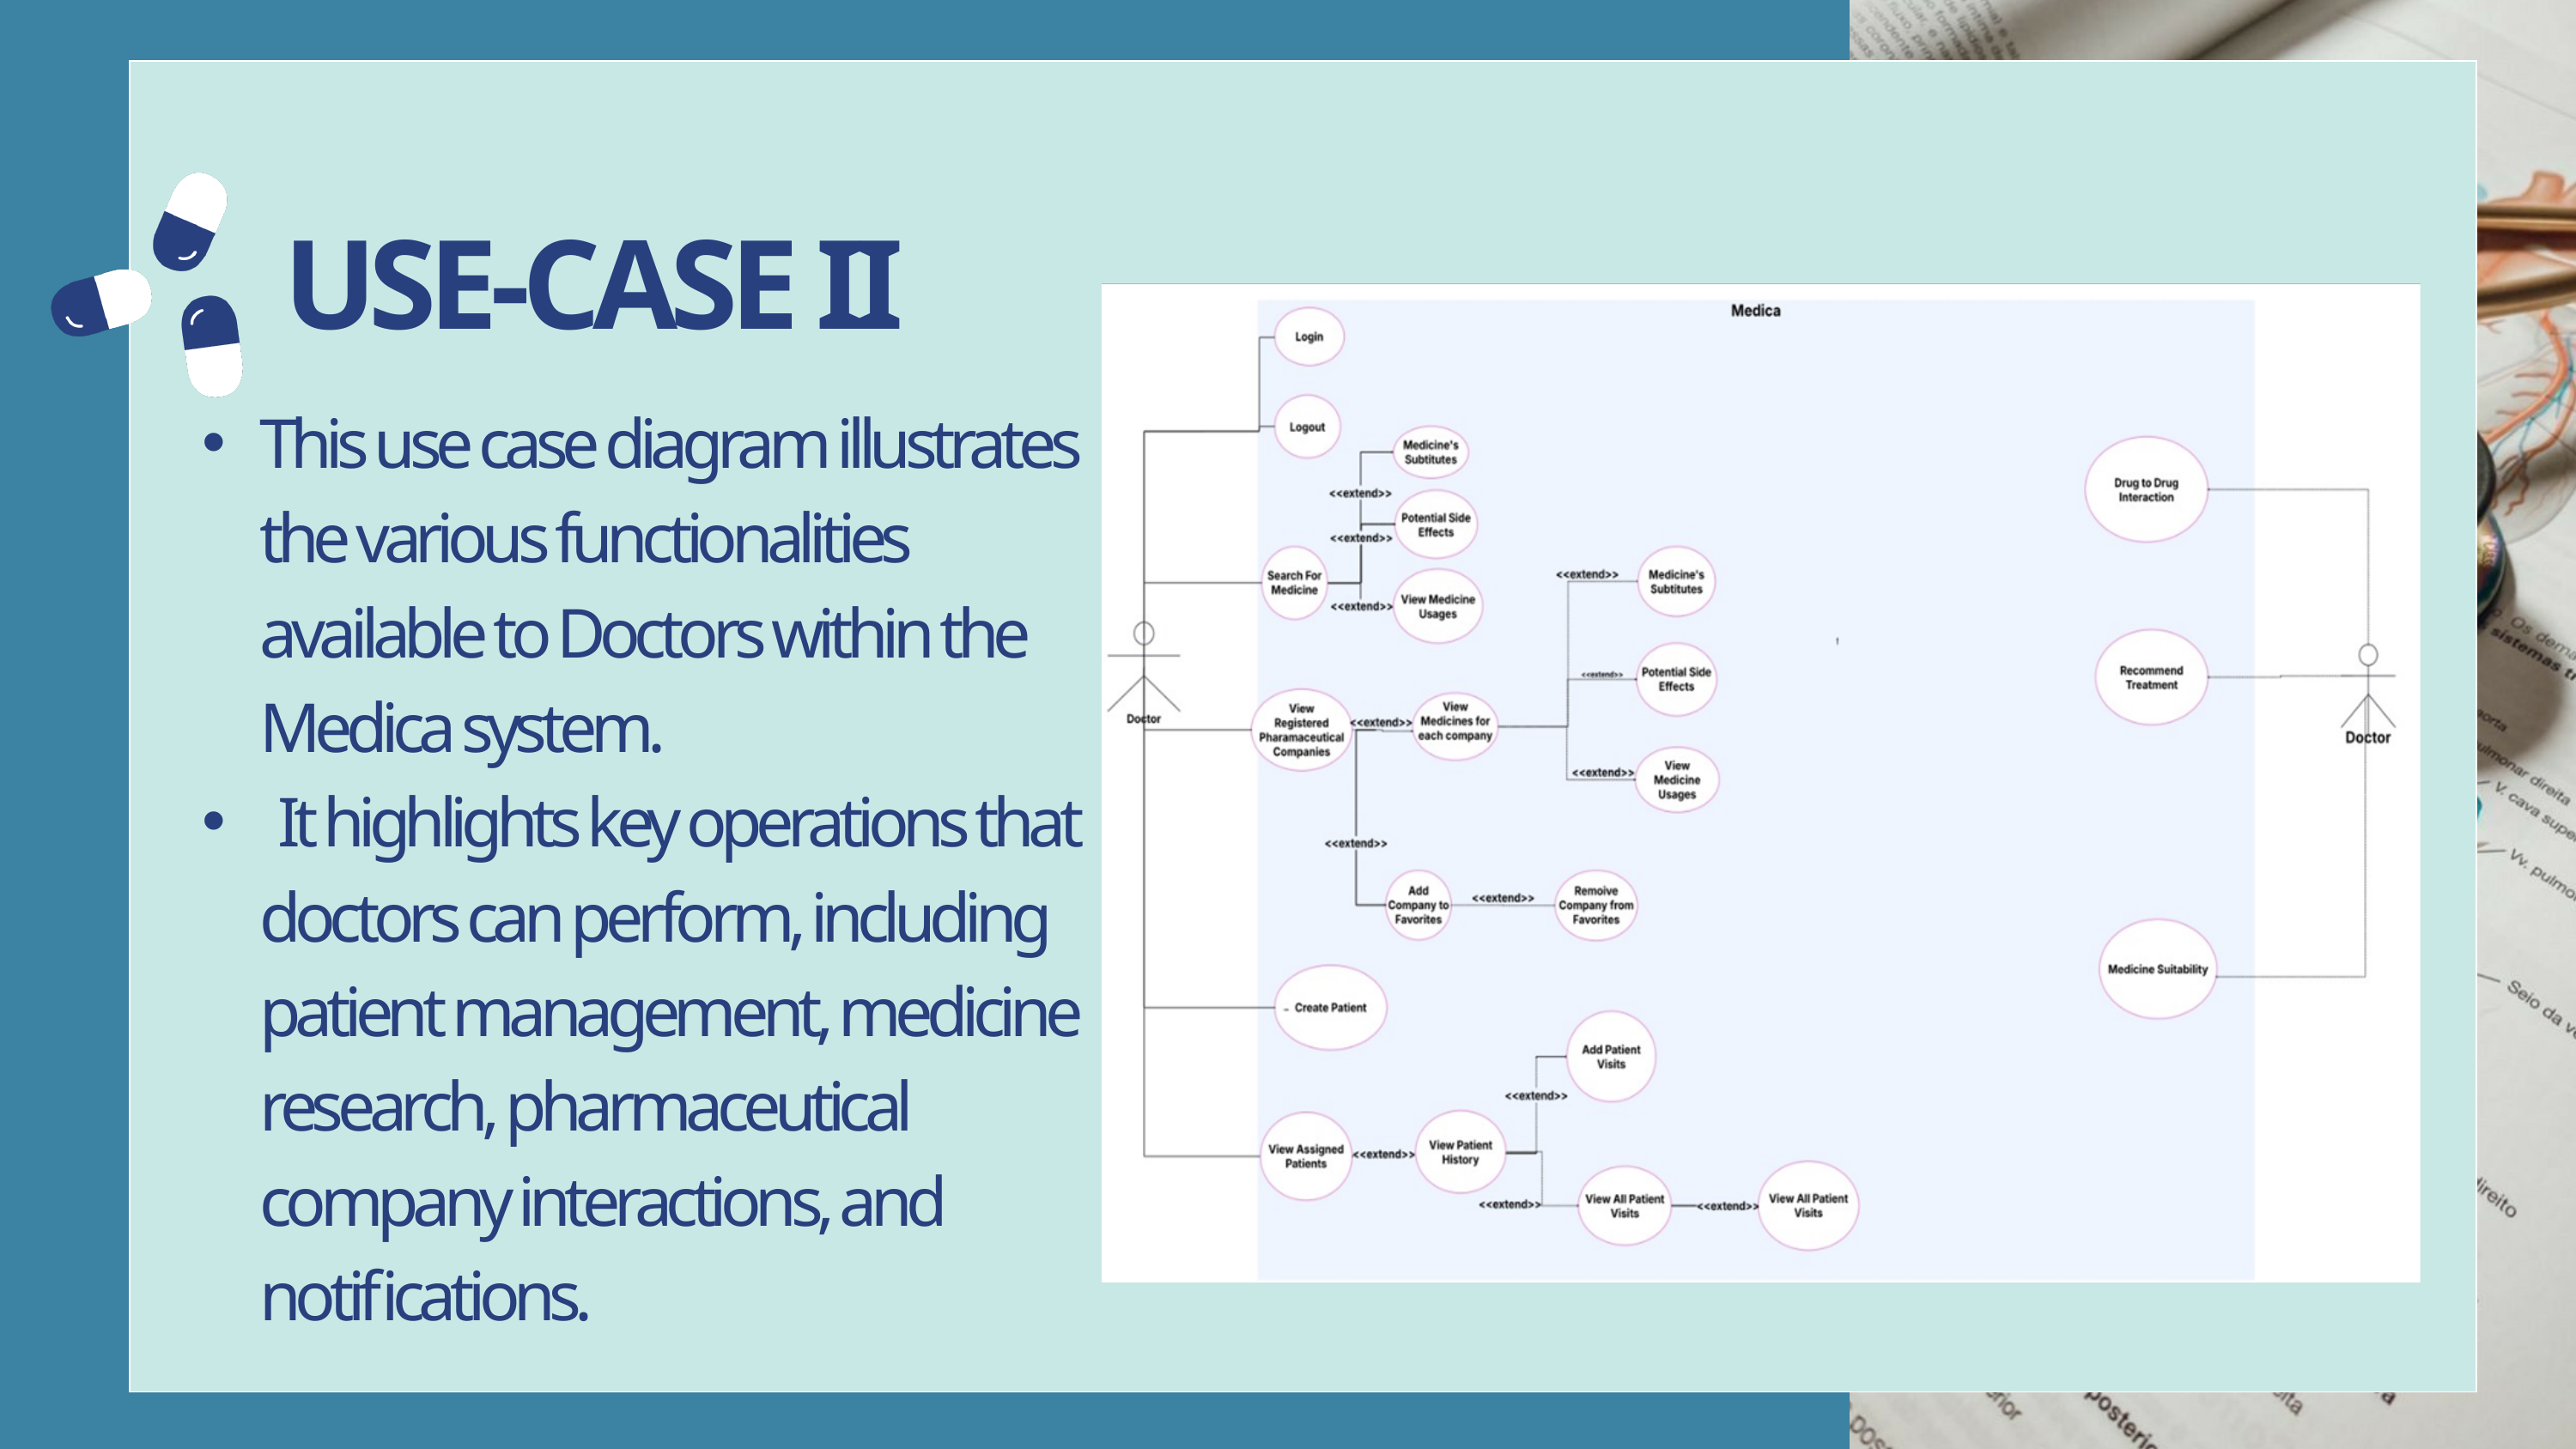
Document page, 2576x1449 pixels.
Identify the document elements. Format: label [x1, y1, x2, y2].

text_box [129, 60, 2477, 1392]
text_box [0, 0, 1850, 1449]
text_box [1854, 0, 2576, 1449]
